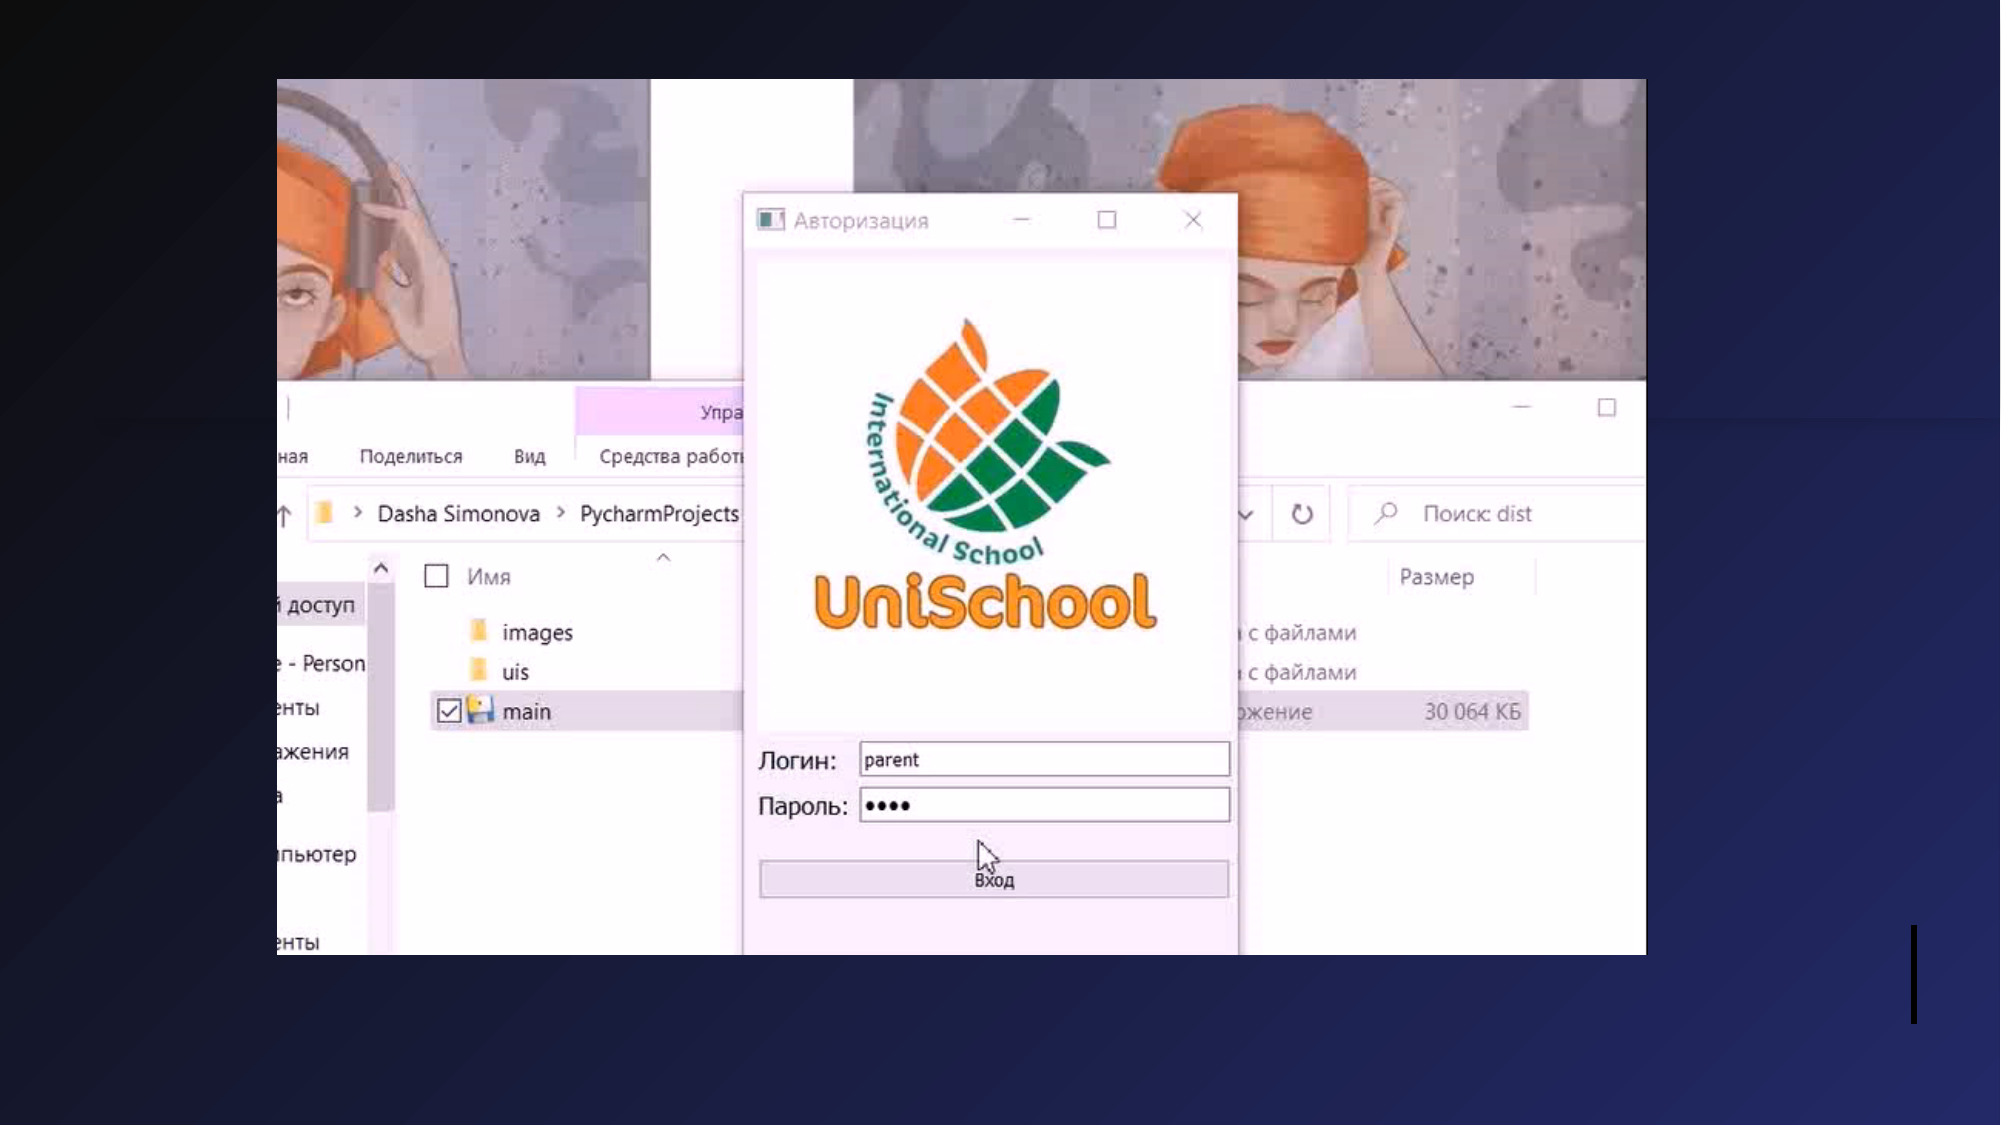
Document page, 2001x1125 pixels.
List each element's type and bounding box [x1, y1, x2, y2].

list [276, 78, 1649, 956]
